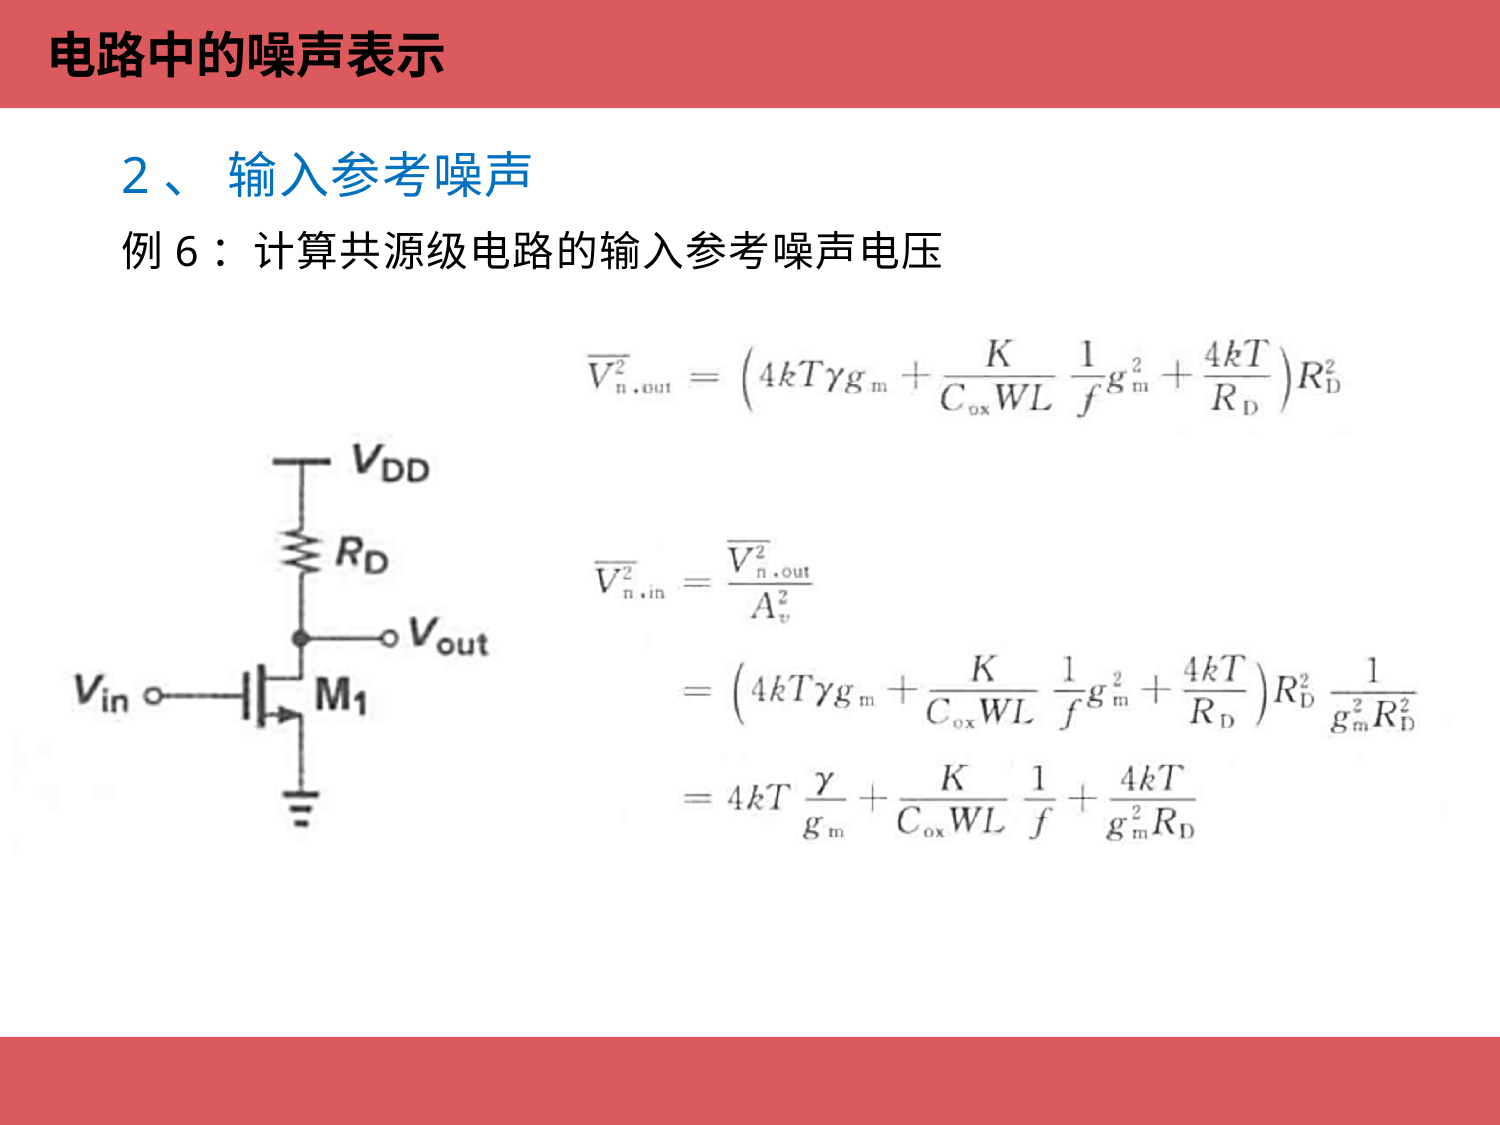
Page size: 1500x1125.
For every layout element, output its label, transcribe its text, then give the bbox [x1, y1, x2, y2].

text_box [0, 0, 1500, 109]
picture [13, 374, 550, 895]
picture [559, 331, 1371, 437]
text_box [0, 1036, 1500, 1125]
text_box 2、 输入参考噪声 例6：计算共源级电路的输入参考噪声电压 [31, 124, 1385, 283]
text_box 电路中的噪声表示 [31, 16, 750, 91]
picture [568, 522, 1451, 862]
